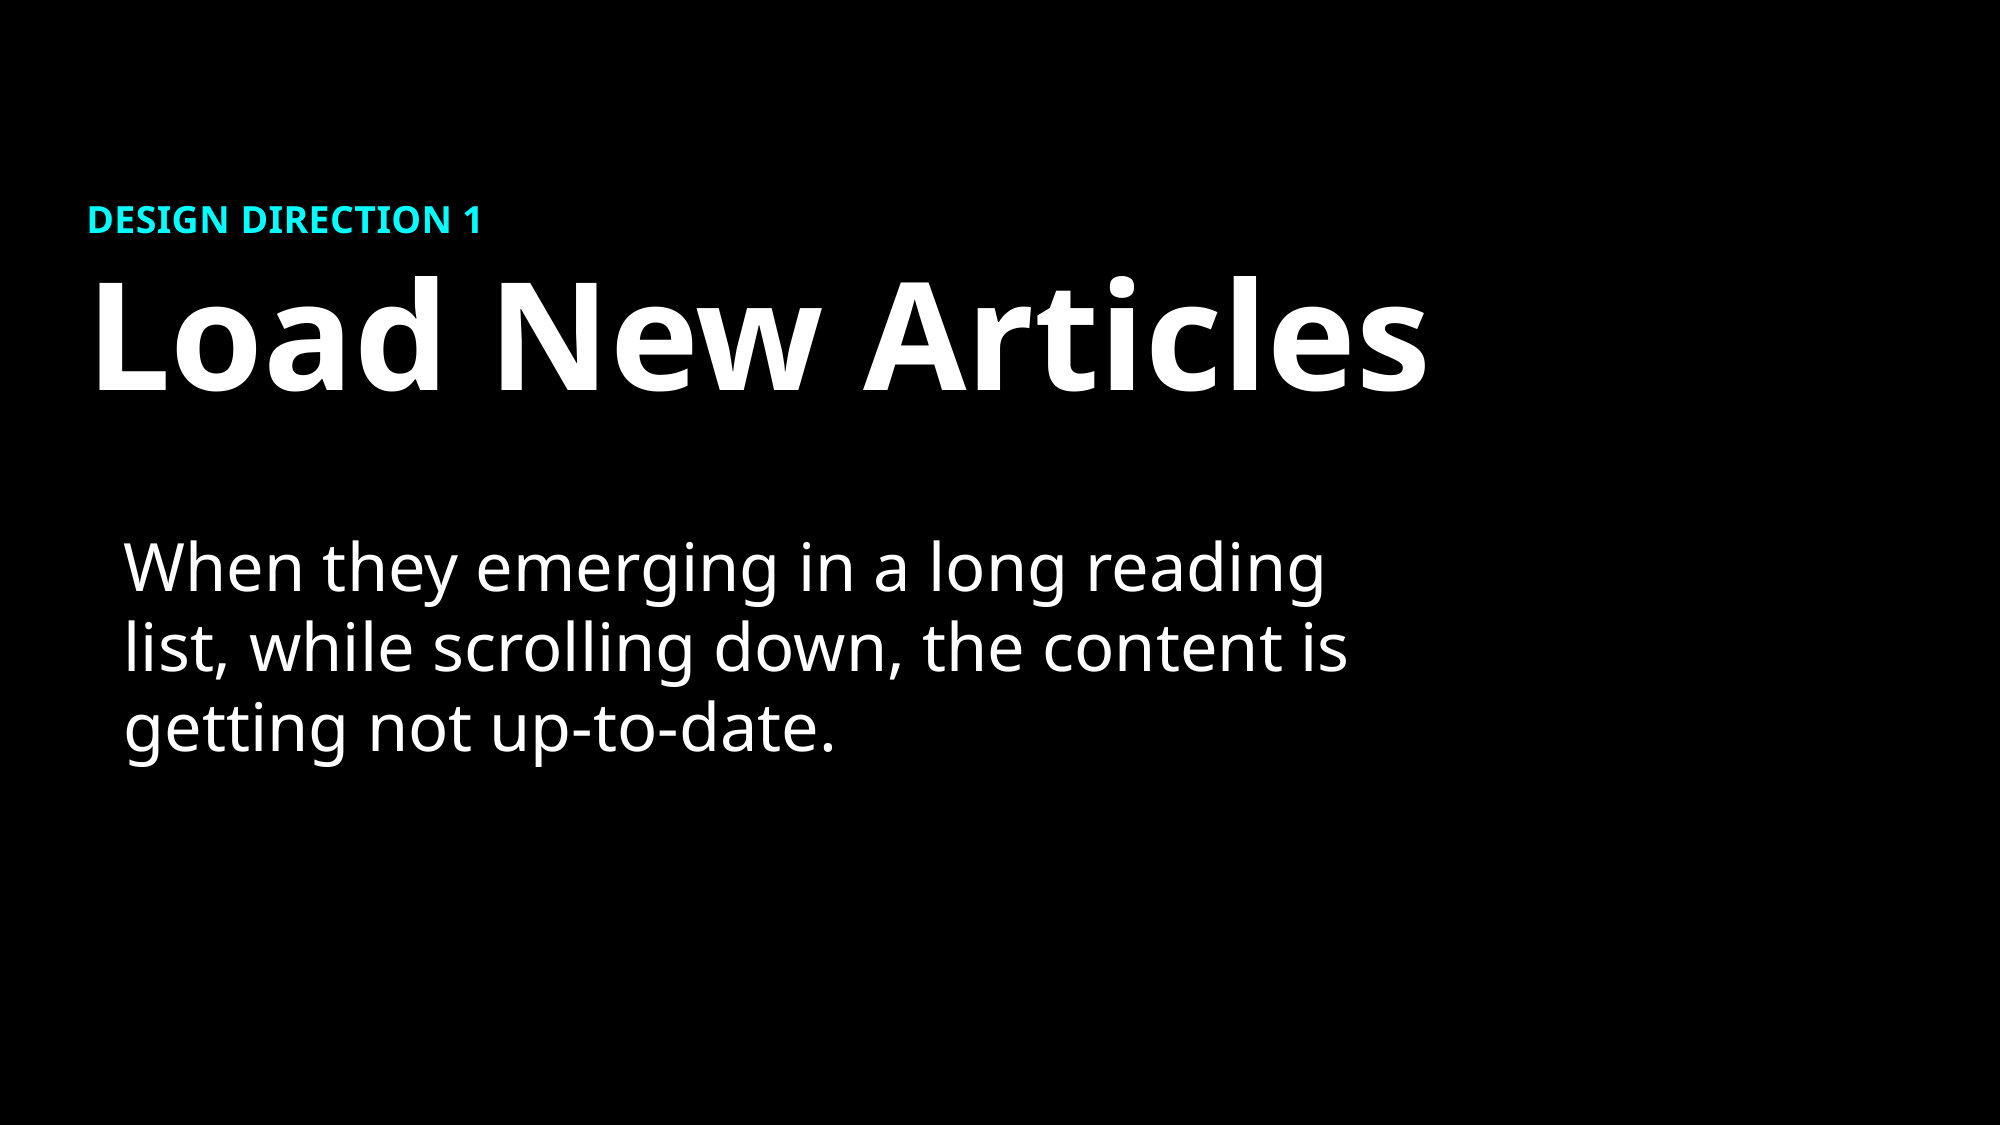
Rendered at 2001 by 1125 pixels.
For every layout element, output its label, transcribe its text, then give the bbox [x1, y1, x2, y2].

text_box Design direction 1 Load New Articles [71, 188, 1447, 428]
text_box When they emerging in a long reading list, while scrolling down, the content is getting not up-to-date. [108, 517, 1418, 773]
